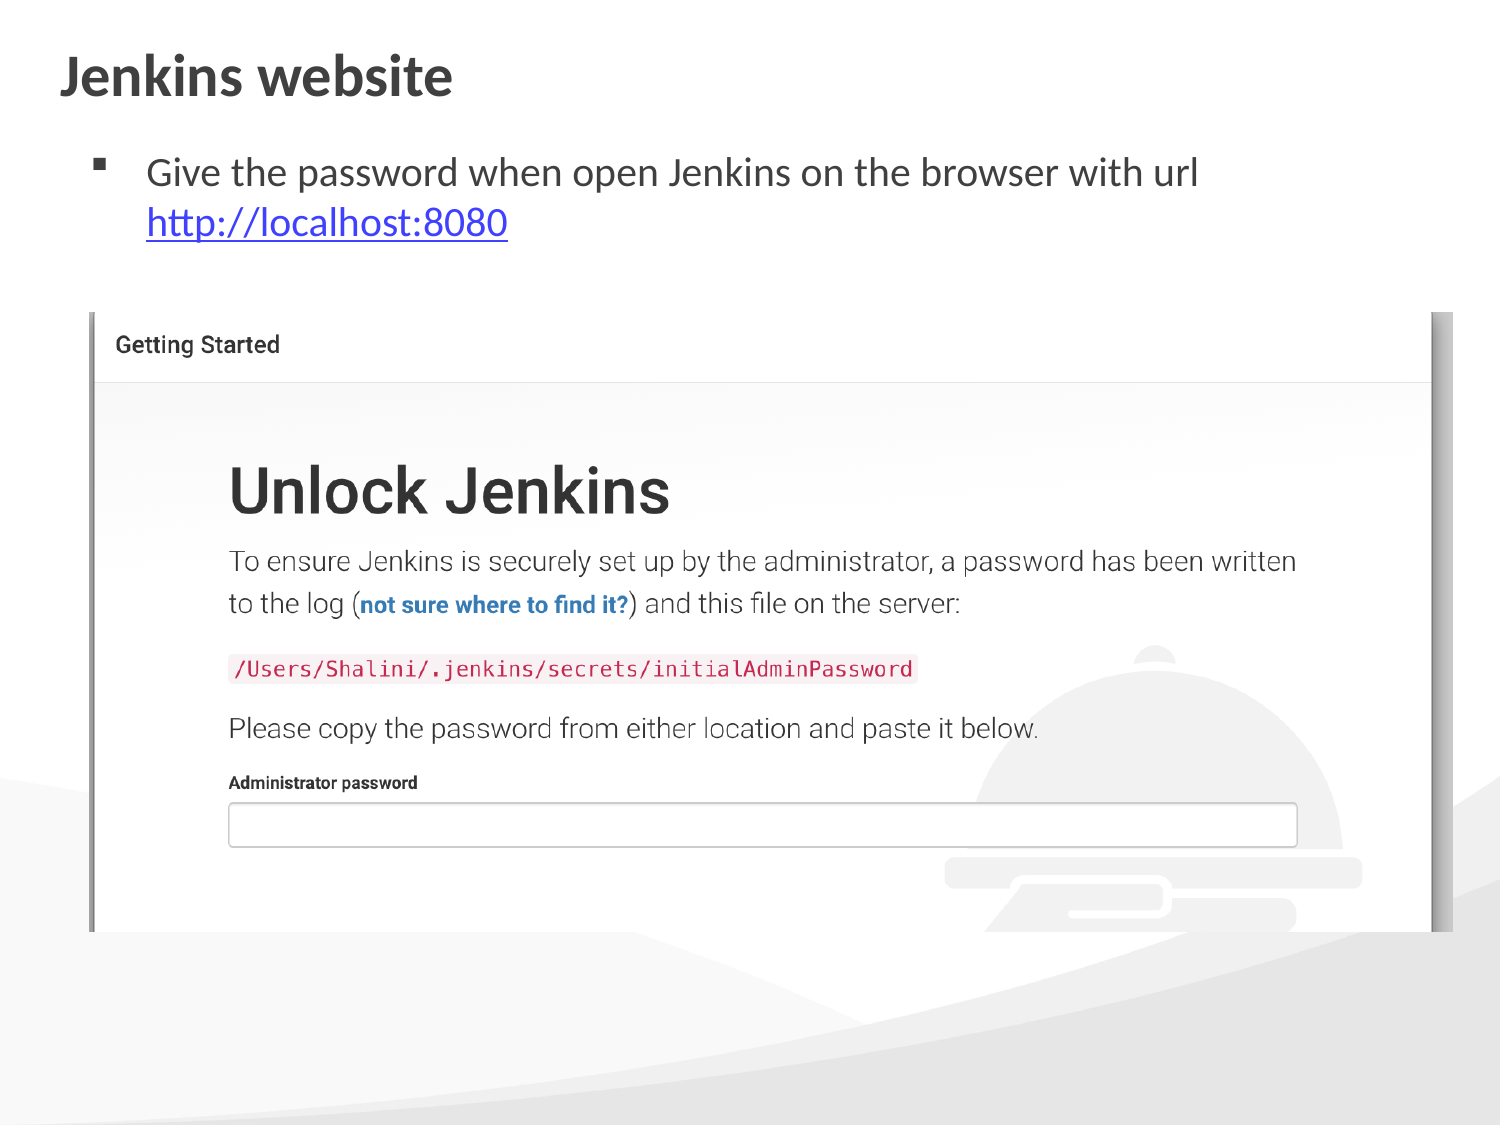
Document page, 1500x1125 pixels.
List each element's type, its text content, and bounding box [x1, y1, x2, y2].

list Give the password when open Jenkins on the browser with url http://localhost:8080 [75, 137, 1425, 1025]
title Jenkins website [45, 24, 1450, 120]
picture [0, 0, 1500, 1125]
